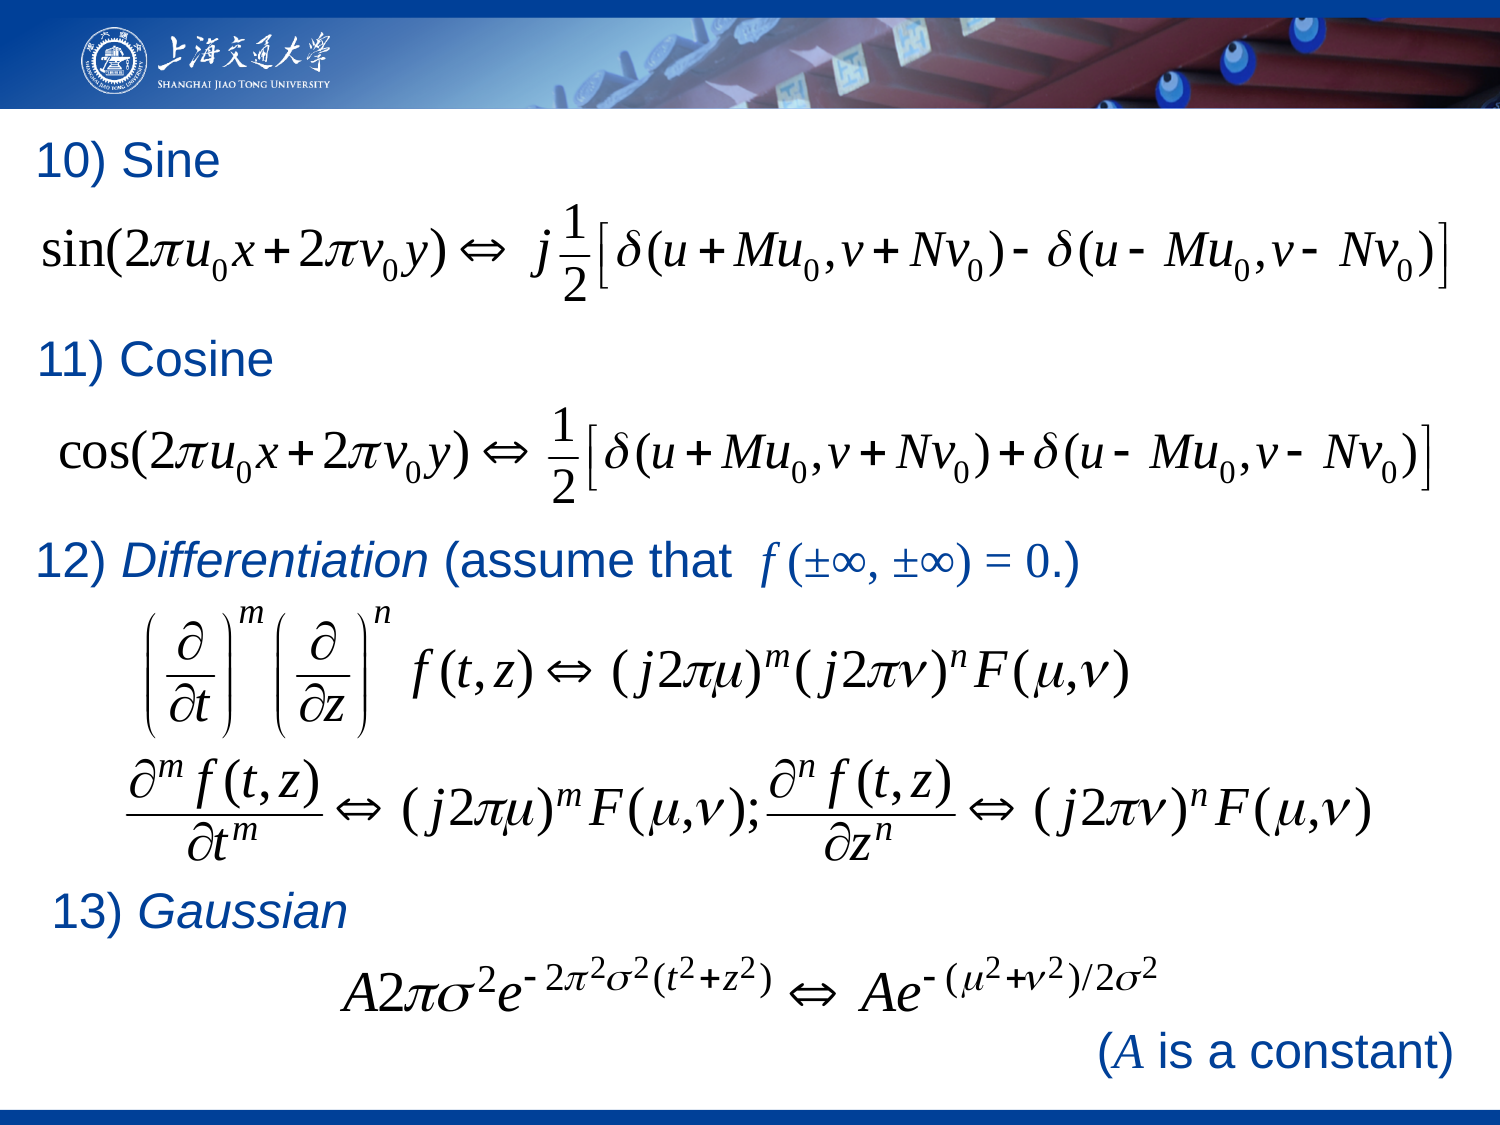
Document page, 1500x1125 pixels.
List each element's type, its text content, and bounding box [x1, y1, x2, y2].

text_box (A is a constant) [1081, 1011, 1487, 1087]
picture [0, 18, 1500, 109]
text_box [36, 193, 1464, 311]
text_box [332, 946, 1167, 1023]
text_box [52, 395, 1448, 513]
text_box 10) Sine [20, 120, 298, 195]
text_box 12) Differentiation (assume that f (±∞, ±∞) = 0.) [20, 520, 1347, 596]
text_box 11) Cosine [21, 319, 290, 394]
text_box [119, 596, 1381, 870]
text_box 13) Gaussian [36, 870, 398, 946]
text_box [883, 539, 1034, 573]
